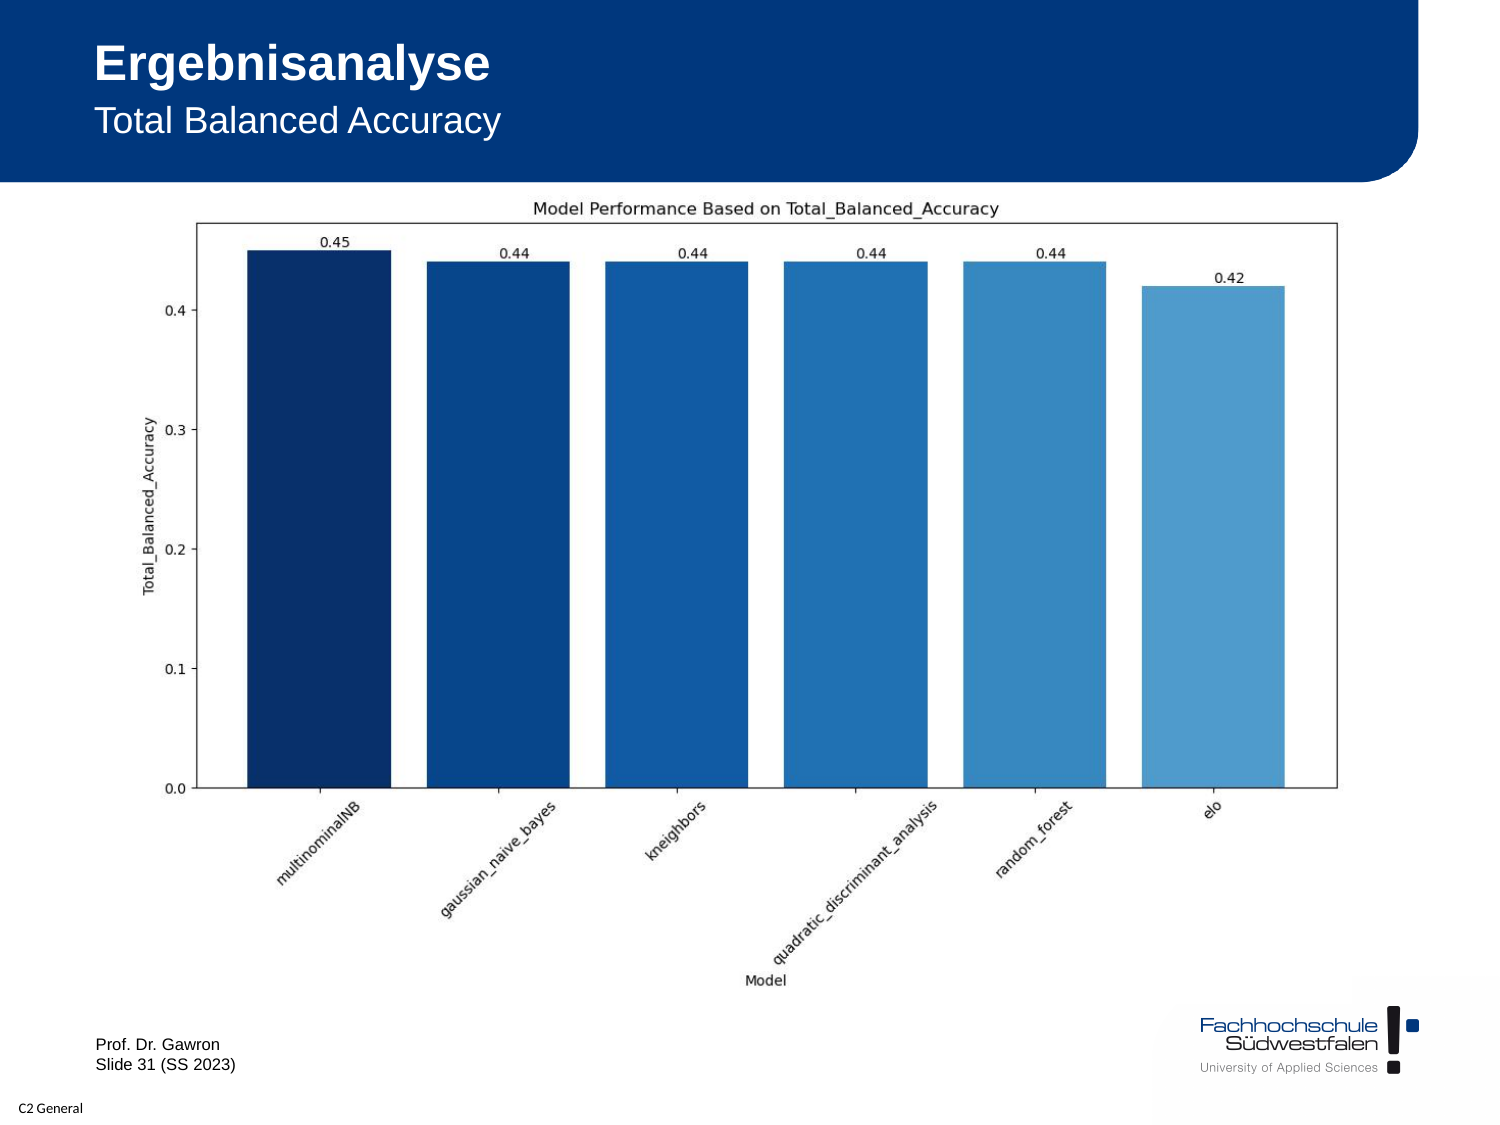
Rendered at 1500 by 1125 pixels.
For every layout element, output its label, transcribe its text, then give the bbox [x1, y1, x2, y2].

picture [0, 0, 1419, 183]
picture [128, 187, 1500, 1125]
list Total Balanced Accuracy [93, 95, 1417, 141]
title Ergebnisanalyse [93, 30, 1417, 91]
